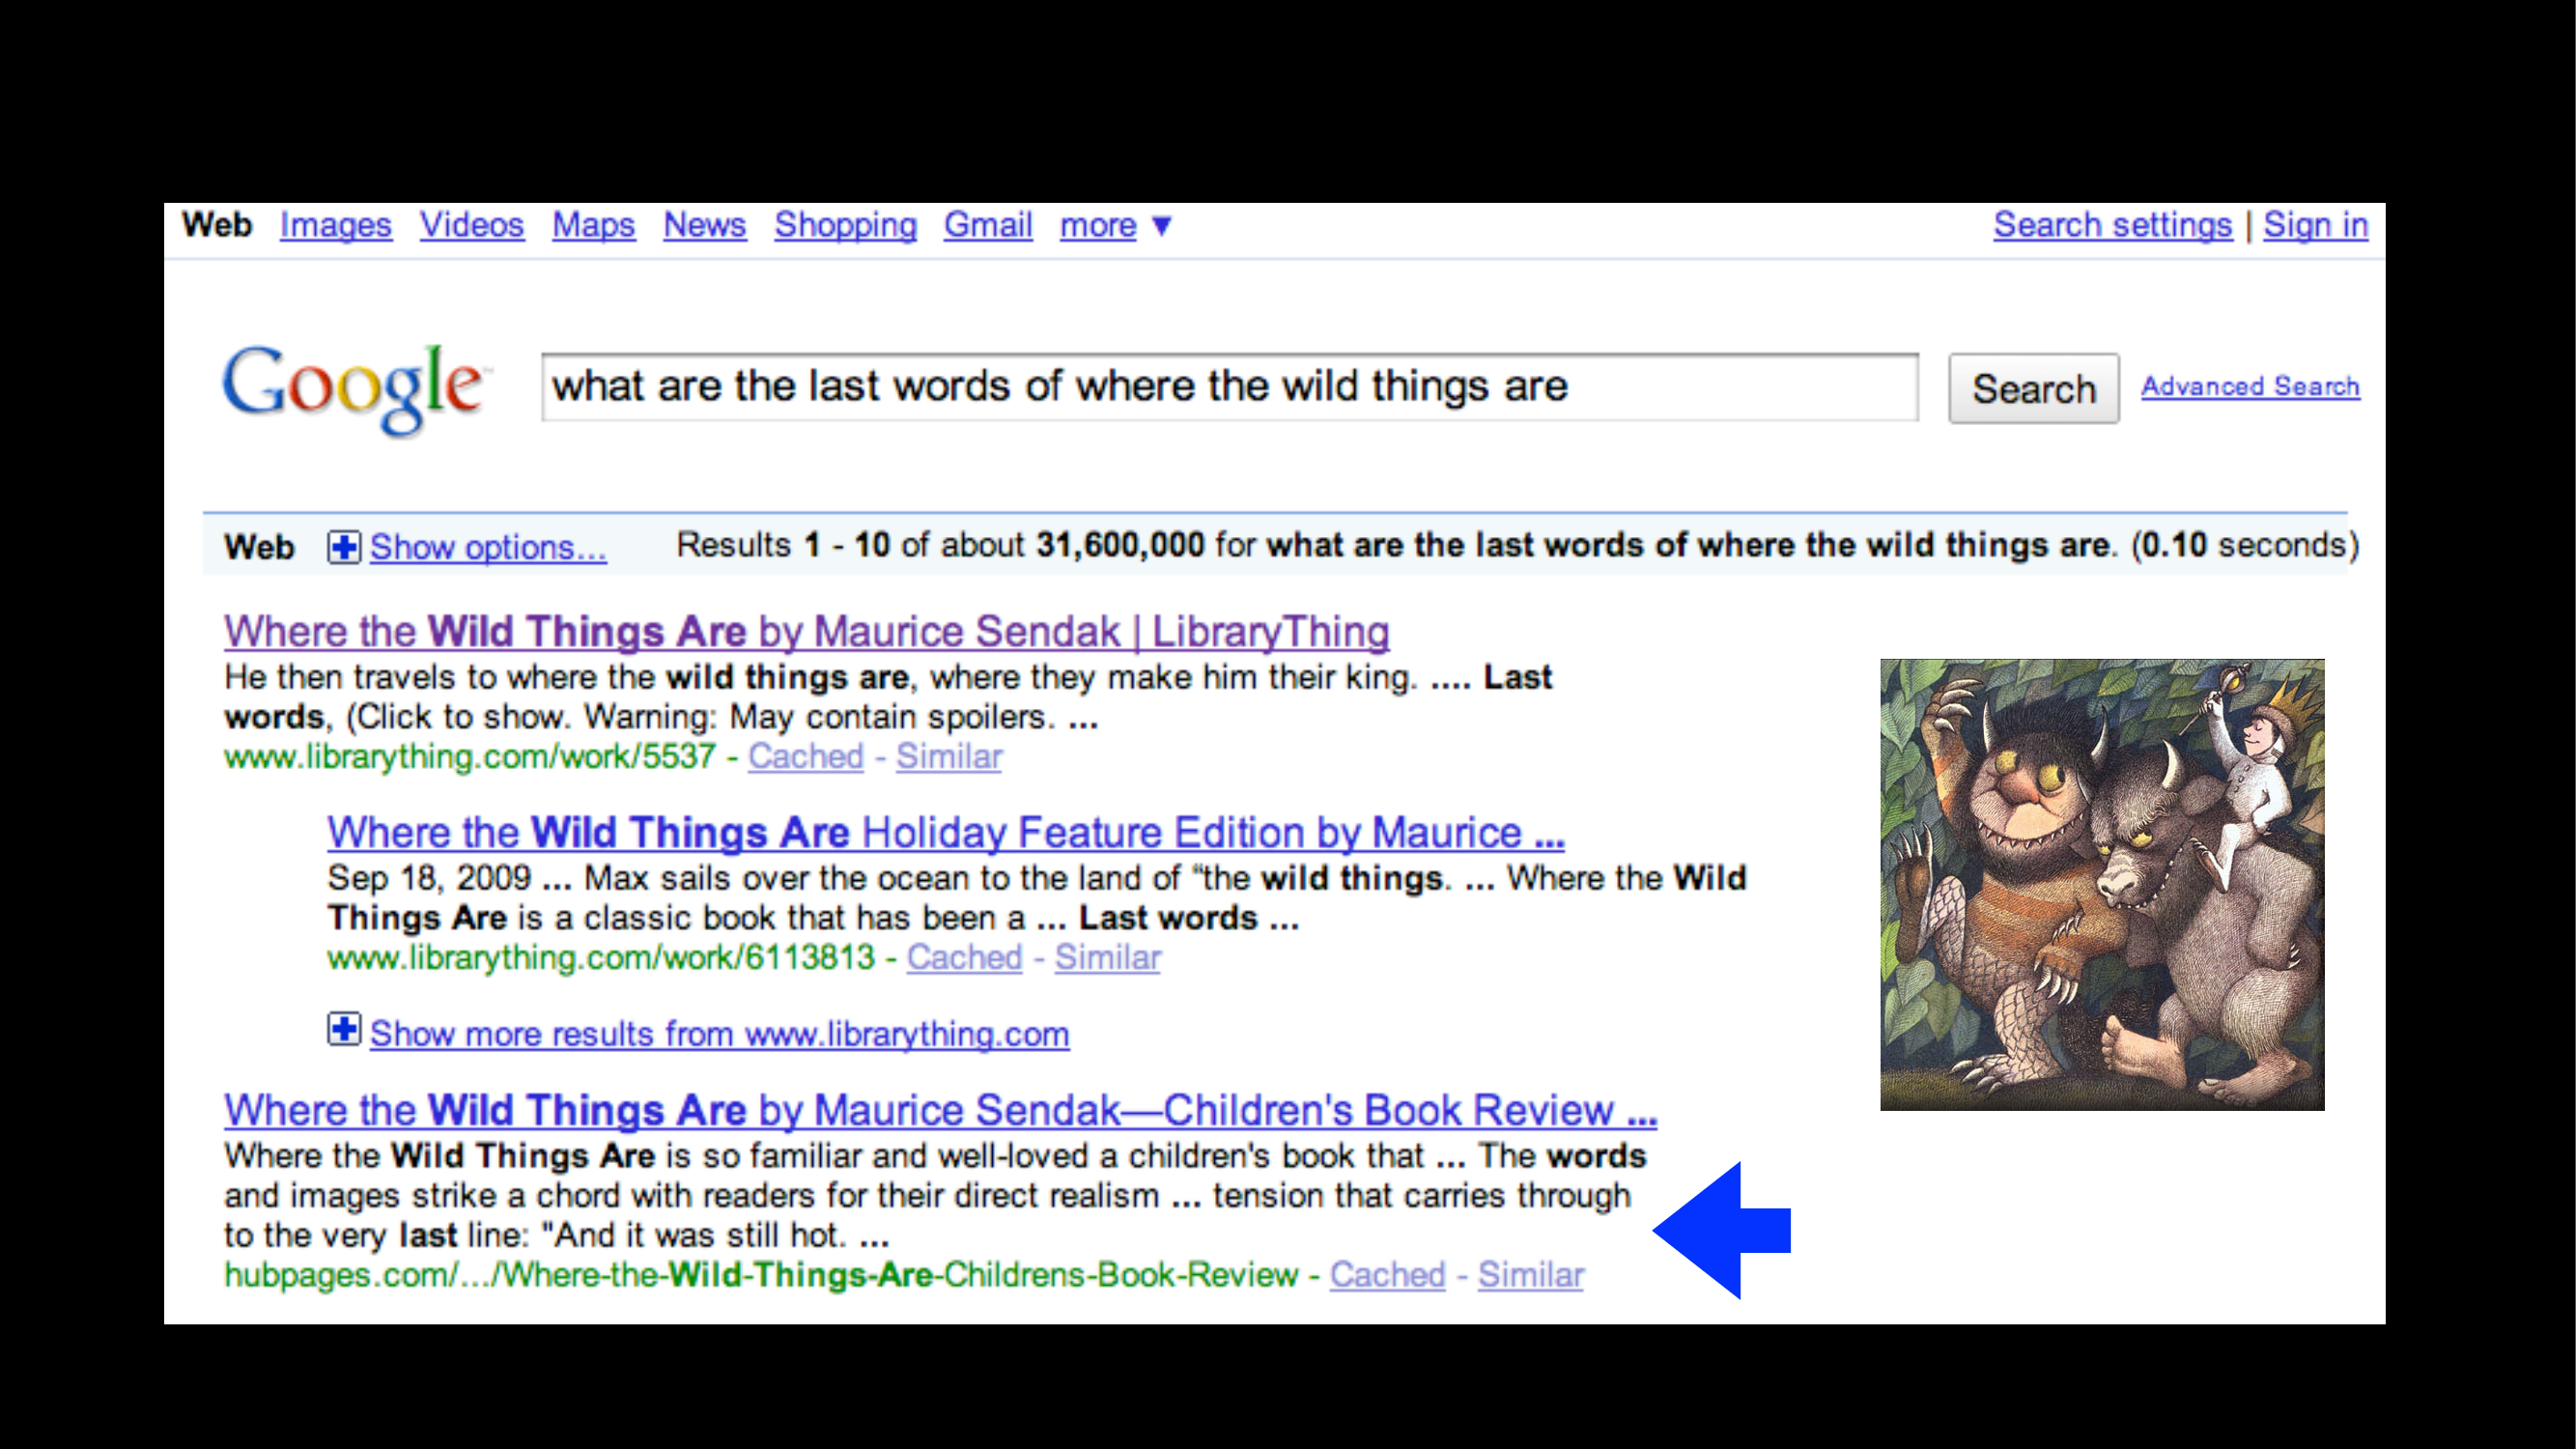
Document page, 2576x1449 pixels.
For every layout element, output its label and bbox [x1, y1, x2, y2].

picture [164, 203, 2386, 1324]
